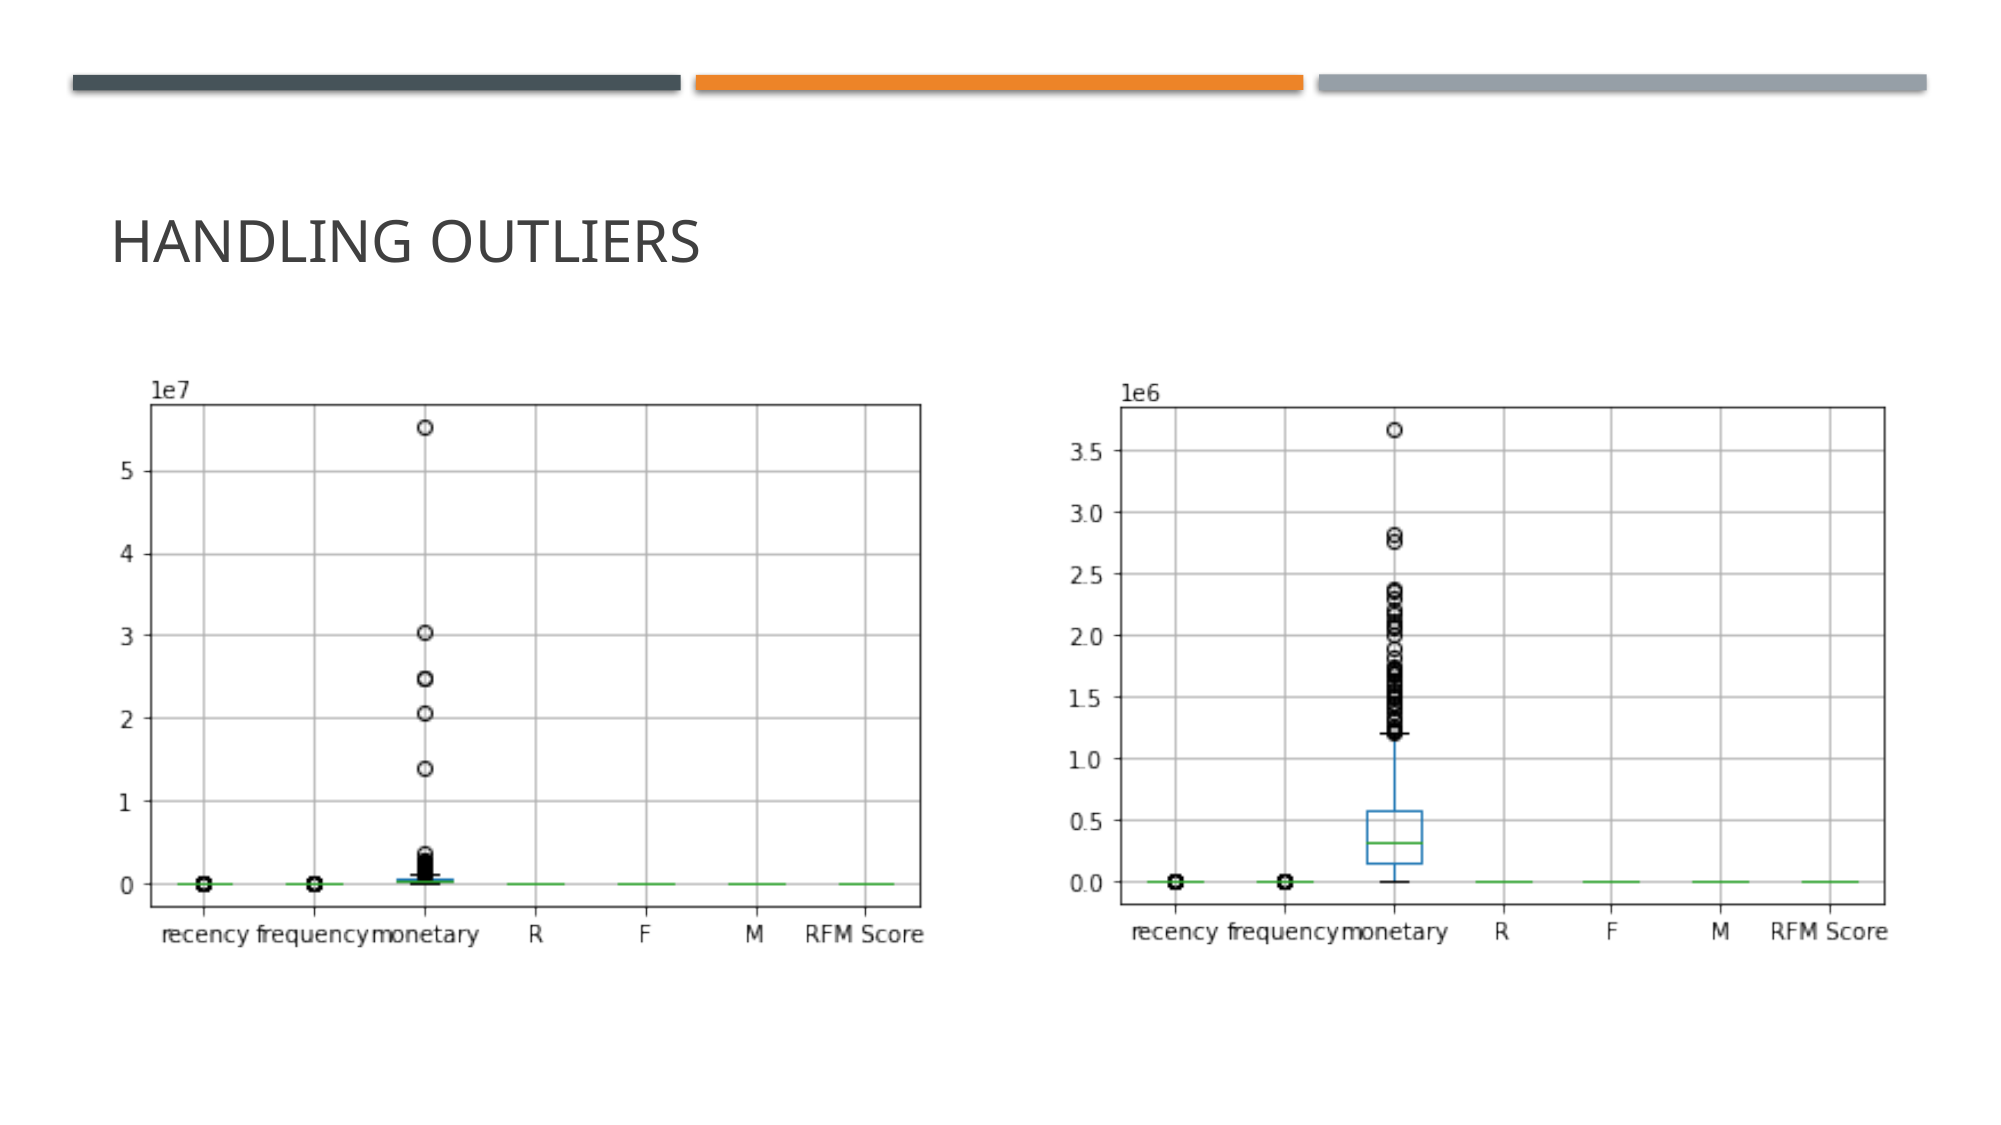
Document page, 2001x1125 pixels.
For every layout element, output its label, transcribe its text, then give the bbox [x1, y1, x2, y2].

title Handling outliers [95, 119, 1905, 282]
picture [1051, 367, 1906, 959]
picture [102, 364, 941, 962]
